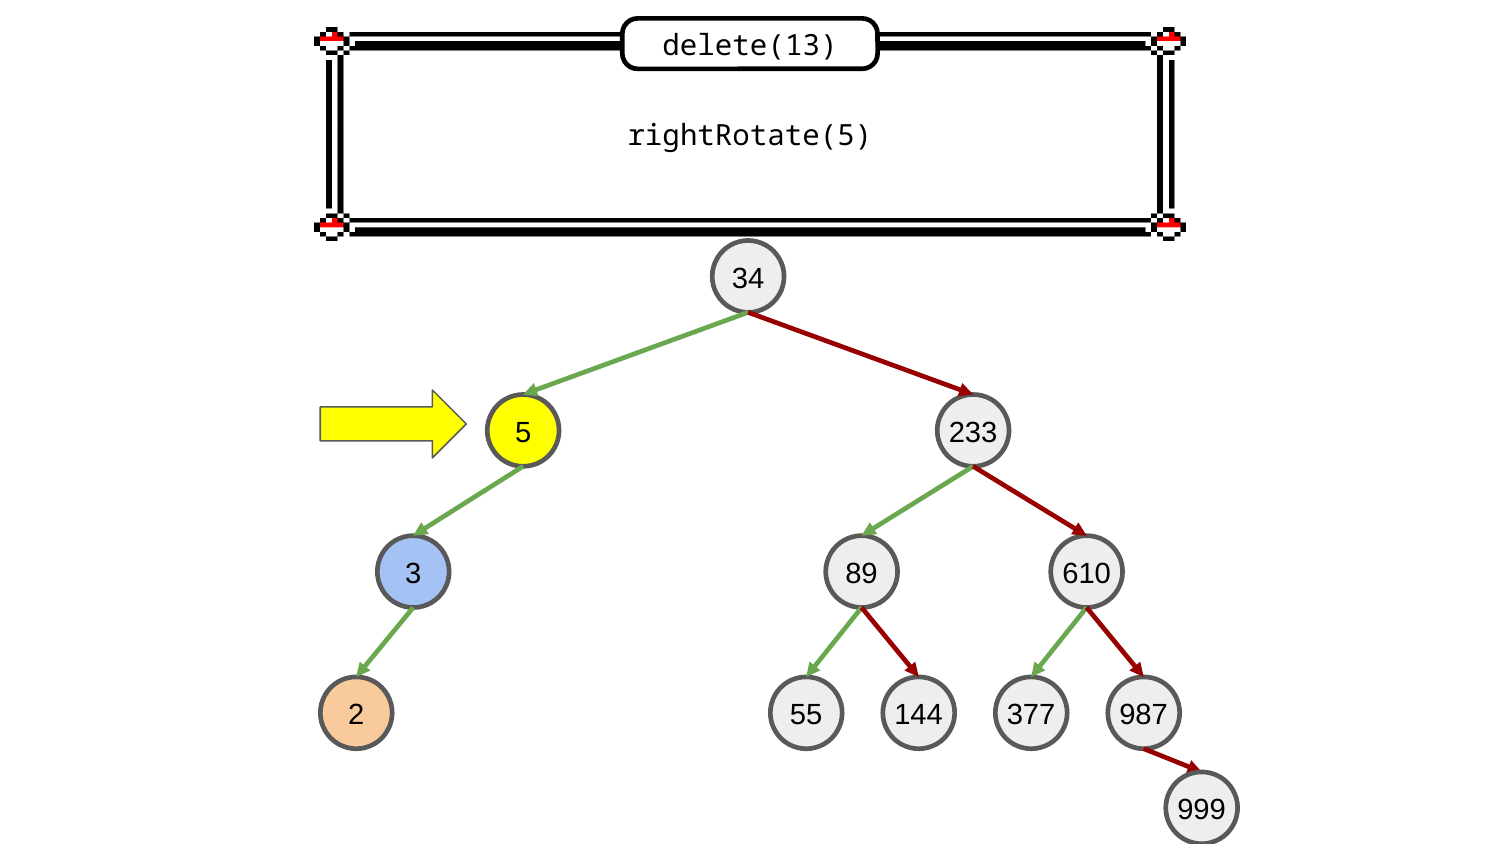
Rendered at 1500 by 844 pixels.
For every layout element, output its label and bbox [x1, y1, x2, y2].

text_box [314, 18, 1238, 844]
text_box [320, 390, 467, 458]
